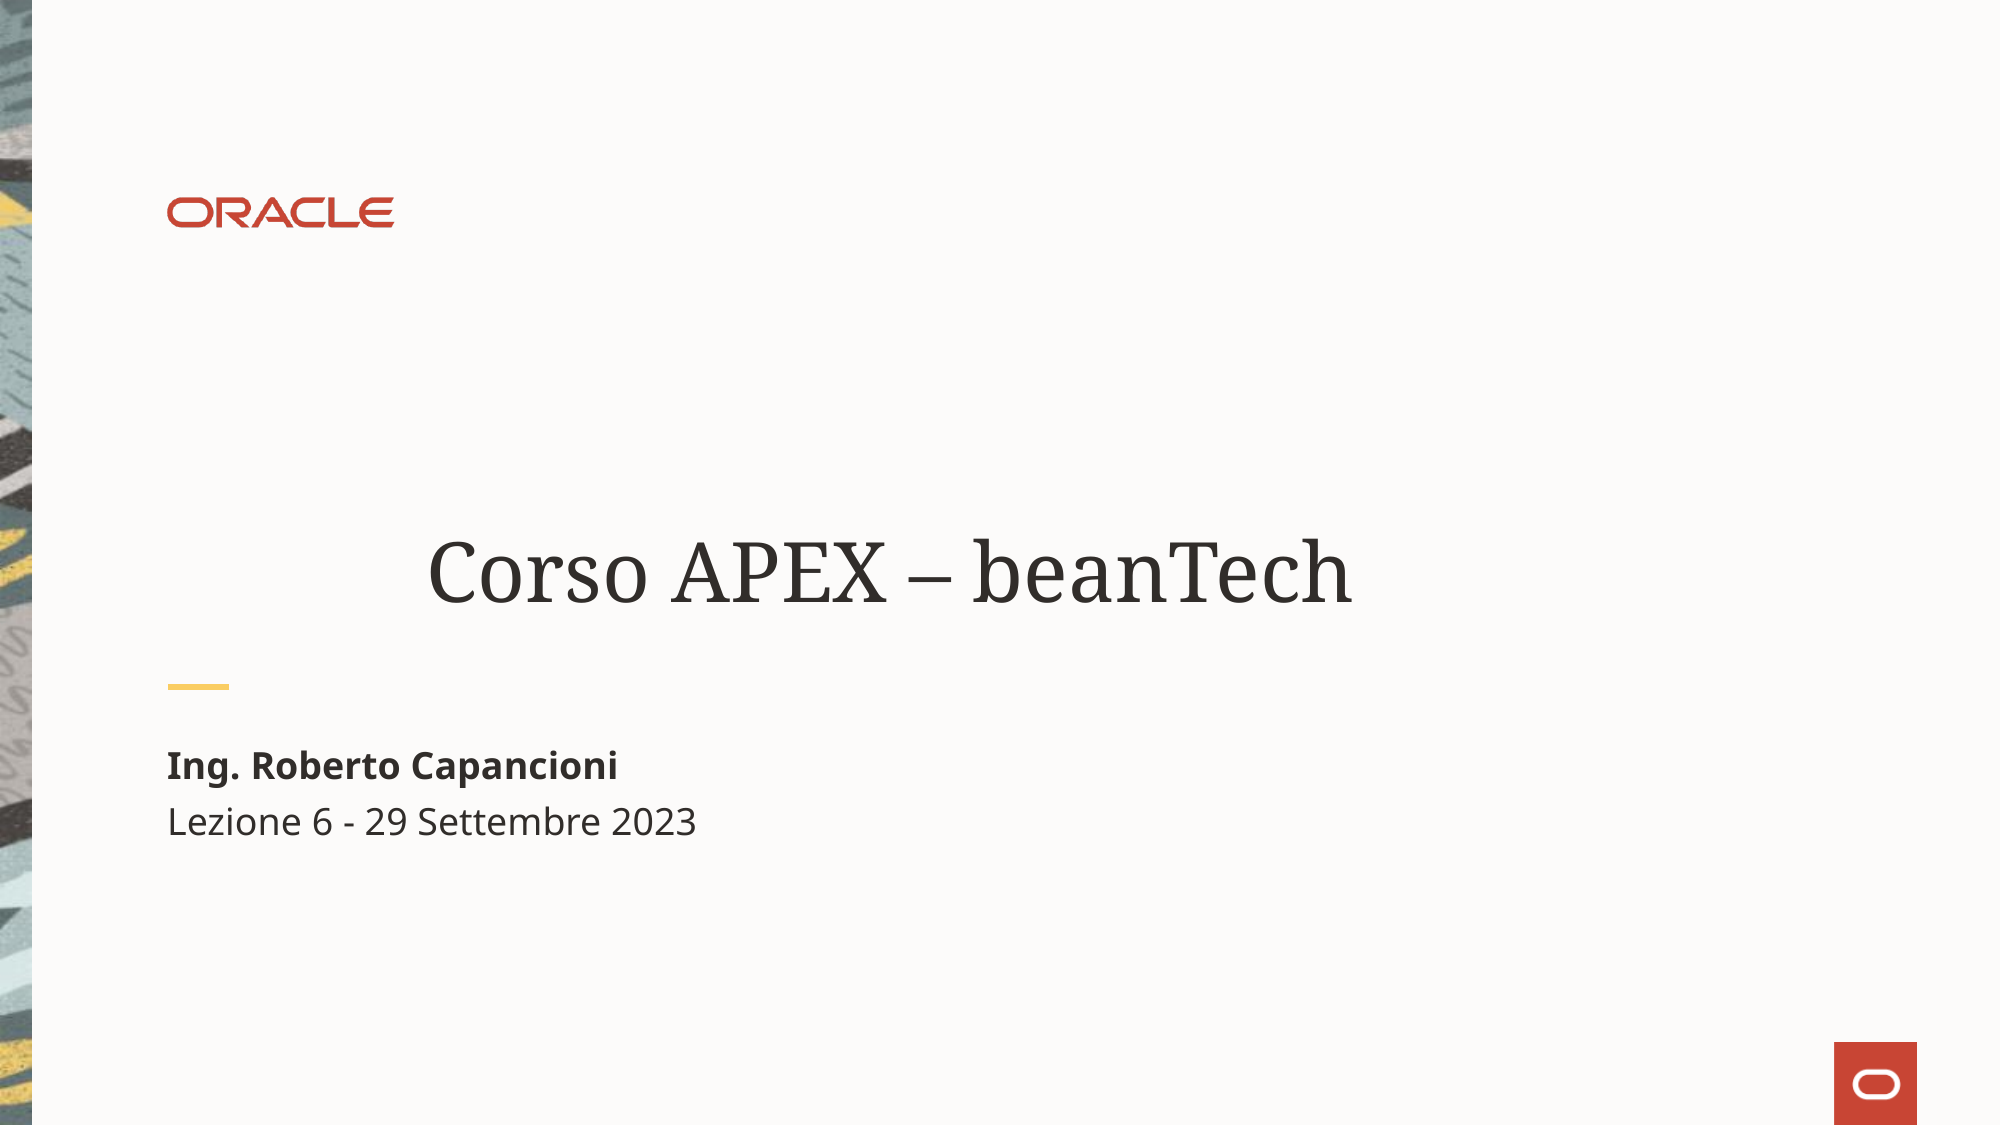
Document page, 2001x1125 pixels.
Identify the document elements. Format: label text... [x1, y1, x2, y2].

picture [0, 0, 32, 1125]
list Lezione 6 - 29 Settembre 2023 [167, 801, 1791, 907]
list Ing. Roberto Capancioni [167, 745, 1000, 790]
picture [155, 185, 406, 239]
title Corso APEX – beanTech [426, 478, 1791, 637]
